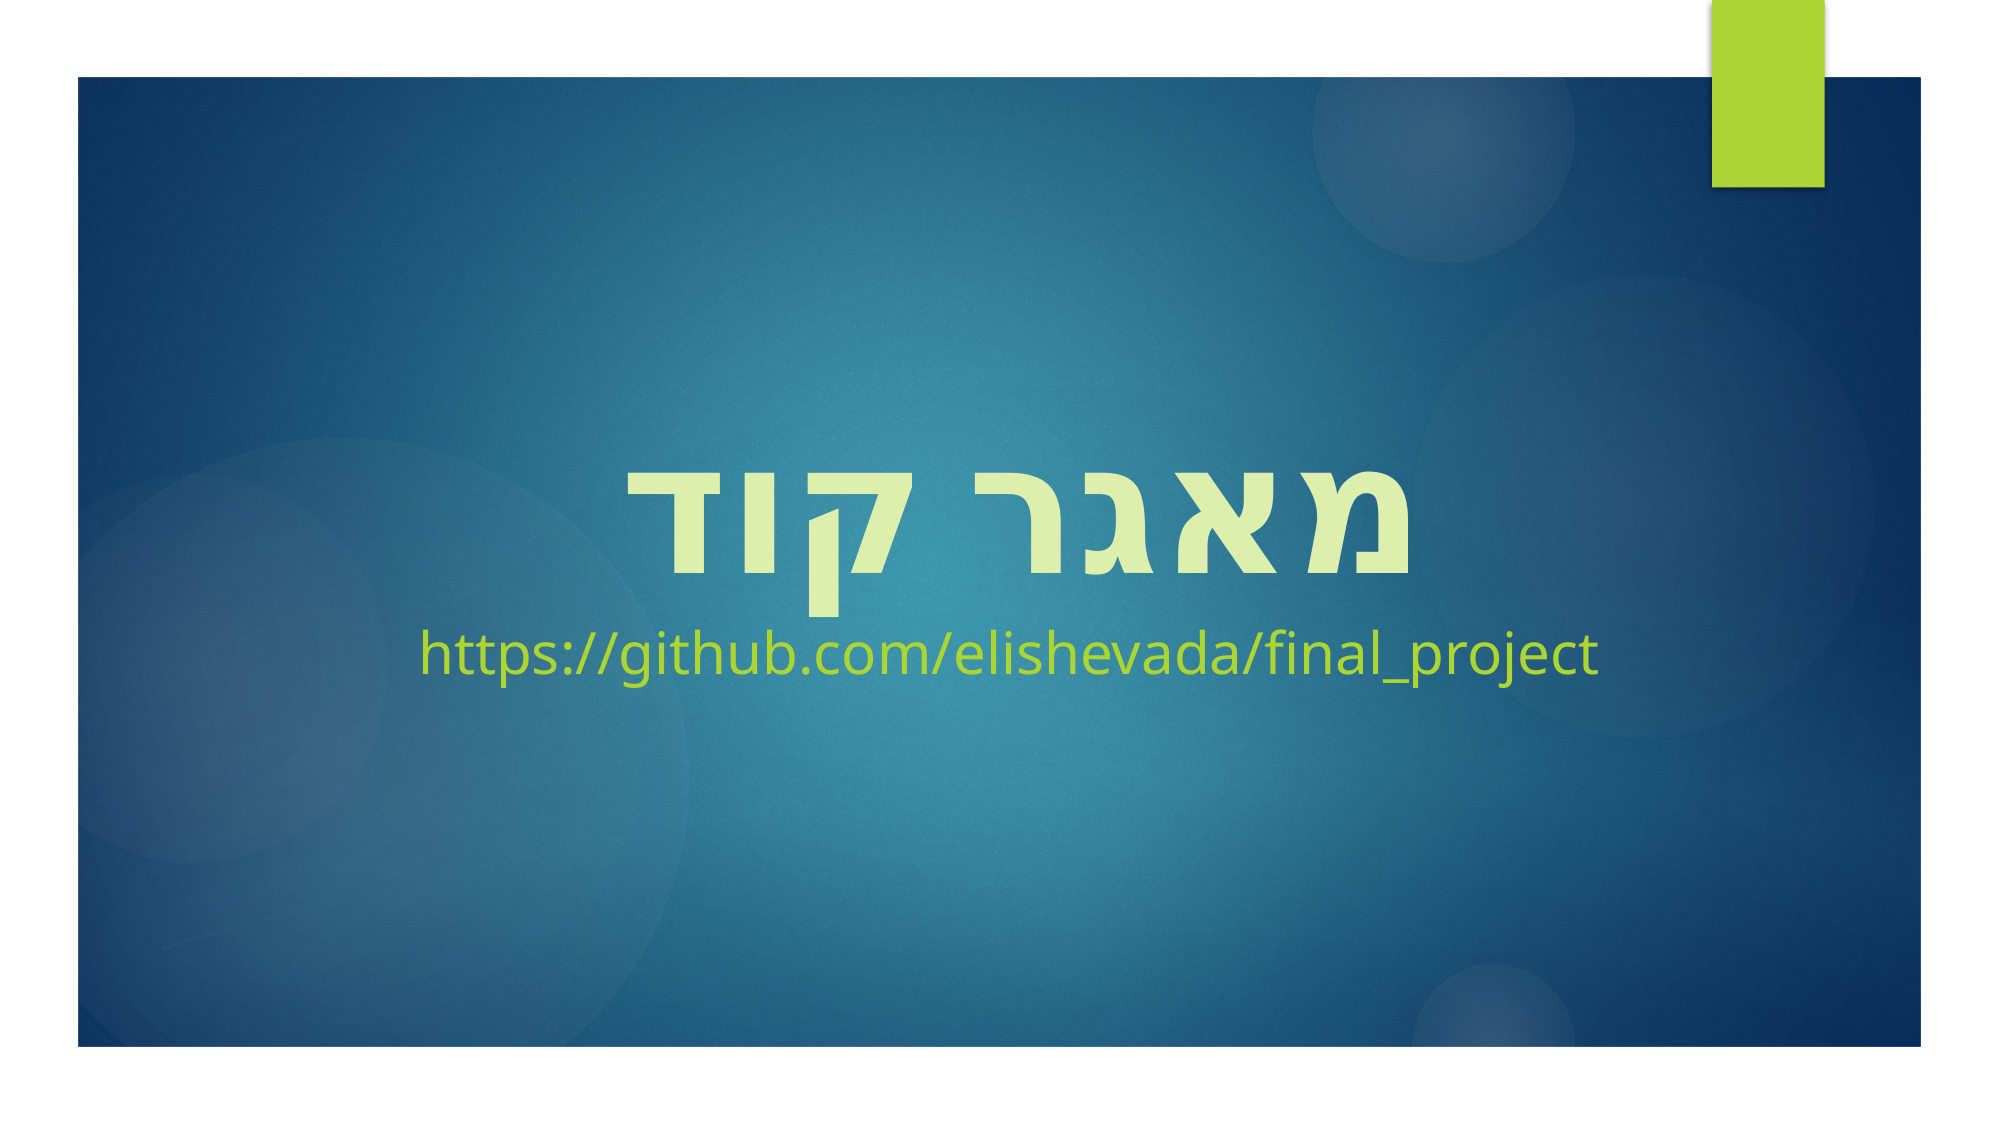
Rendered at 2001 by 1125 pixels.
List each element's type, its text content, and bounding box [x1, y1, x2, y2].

text_box מאגר קוד [304, 502, 1743, 618]
text_box [346, 593, 1588, 710]
text_box https://github.com/elishevada/final_project [403, 609, 1696, 694]
